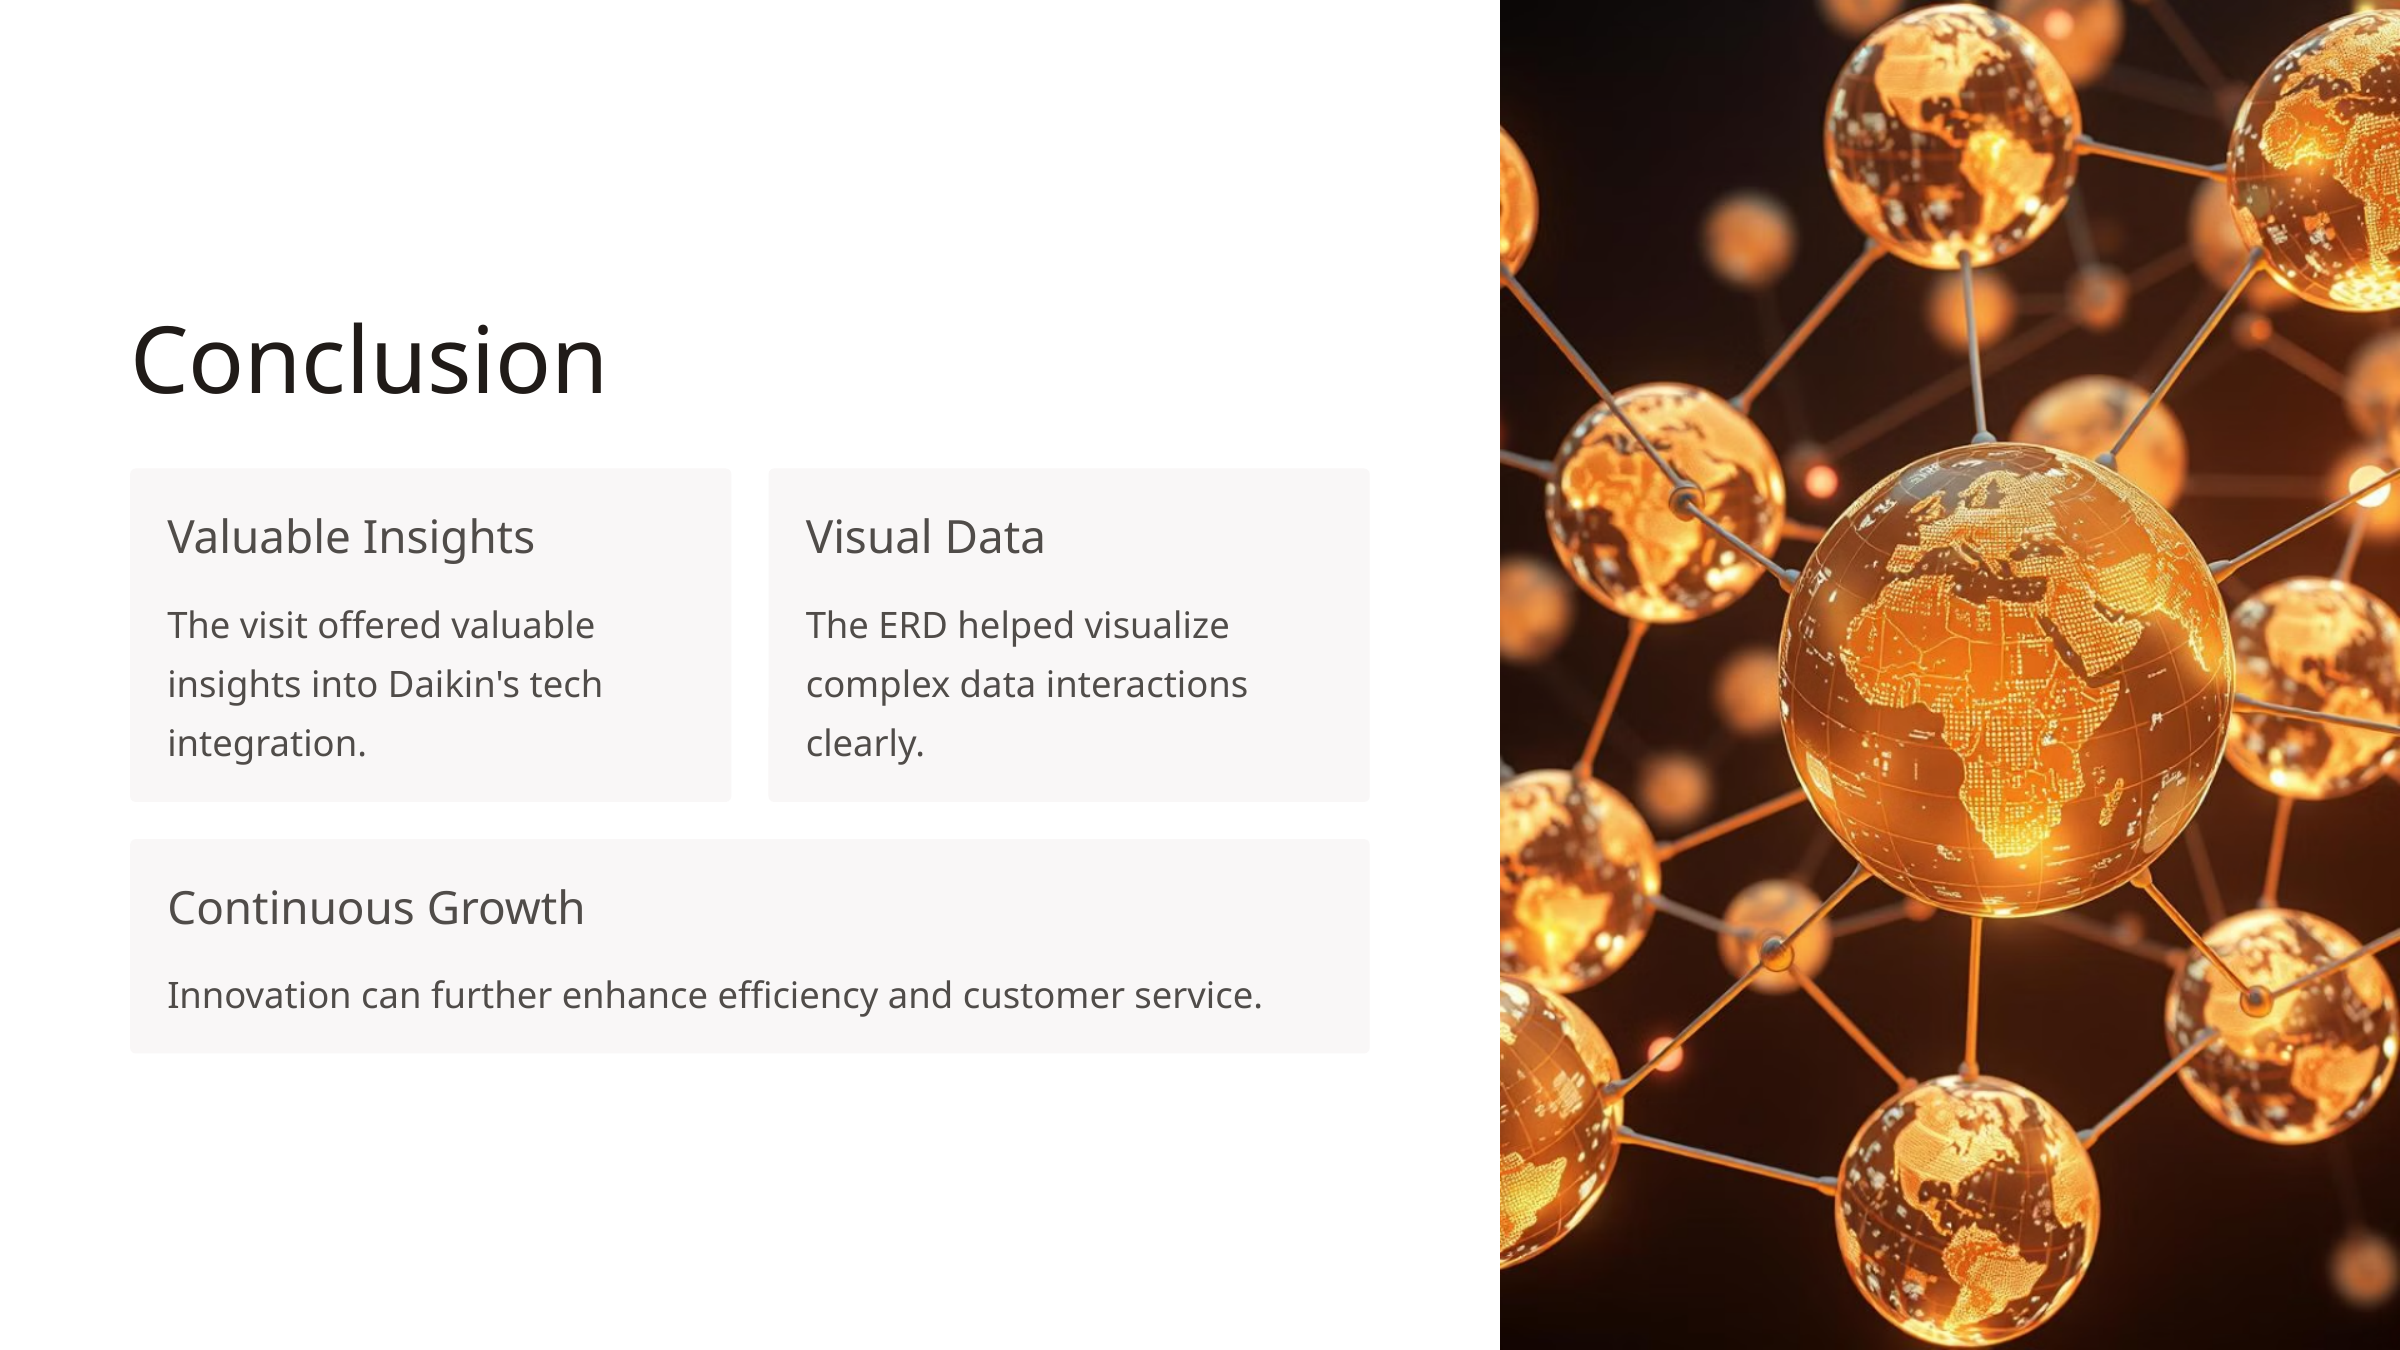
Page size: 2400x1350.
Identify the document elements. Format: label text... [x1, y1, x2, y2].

text_box Continuous Growth [167, 876, 633, 935]
text_box [130, 839, 1370, 1054]
text_box [768, 468, 1370, 802]
text_box The visit offered valuable insights into Daikin's tech integration. [167, 586, 695, 765]
text_box Valuable Insights [167, 505, 633, 564]
text_box Conclusion [130, 296, 1061, 413]
text_box The ERD helped visualize complex data interactions clearly. [805, 586, 1333, 765]
picture [1499, 0, 2400, 1350]
text_box Visual Data [805, 505, 1271, 564]
text_box Innovation can further enhance efficiency and customer service. [167, 956, 1333, 1017]
text_box [130, 468, 732, 802]
